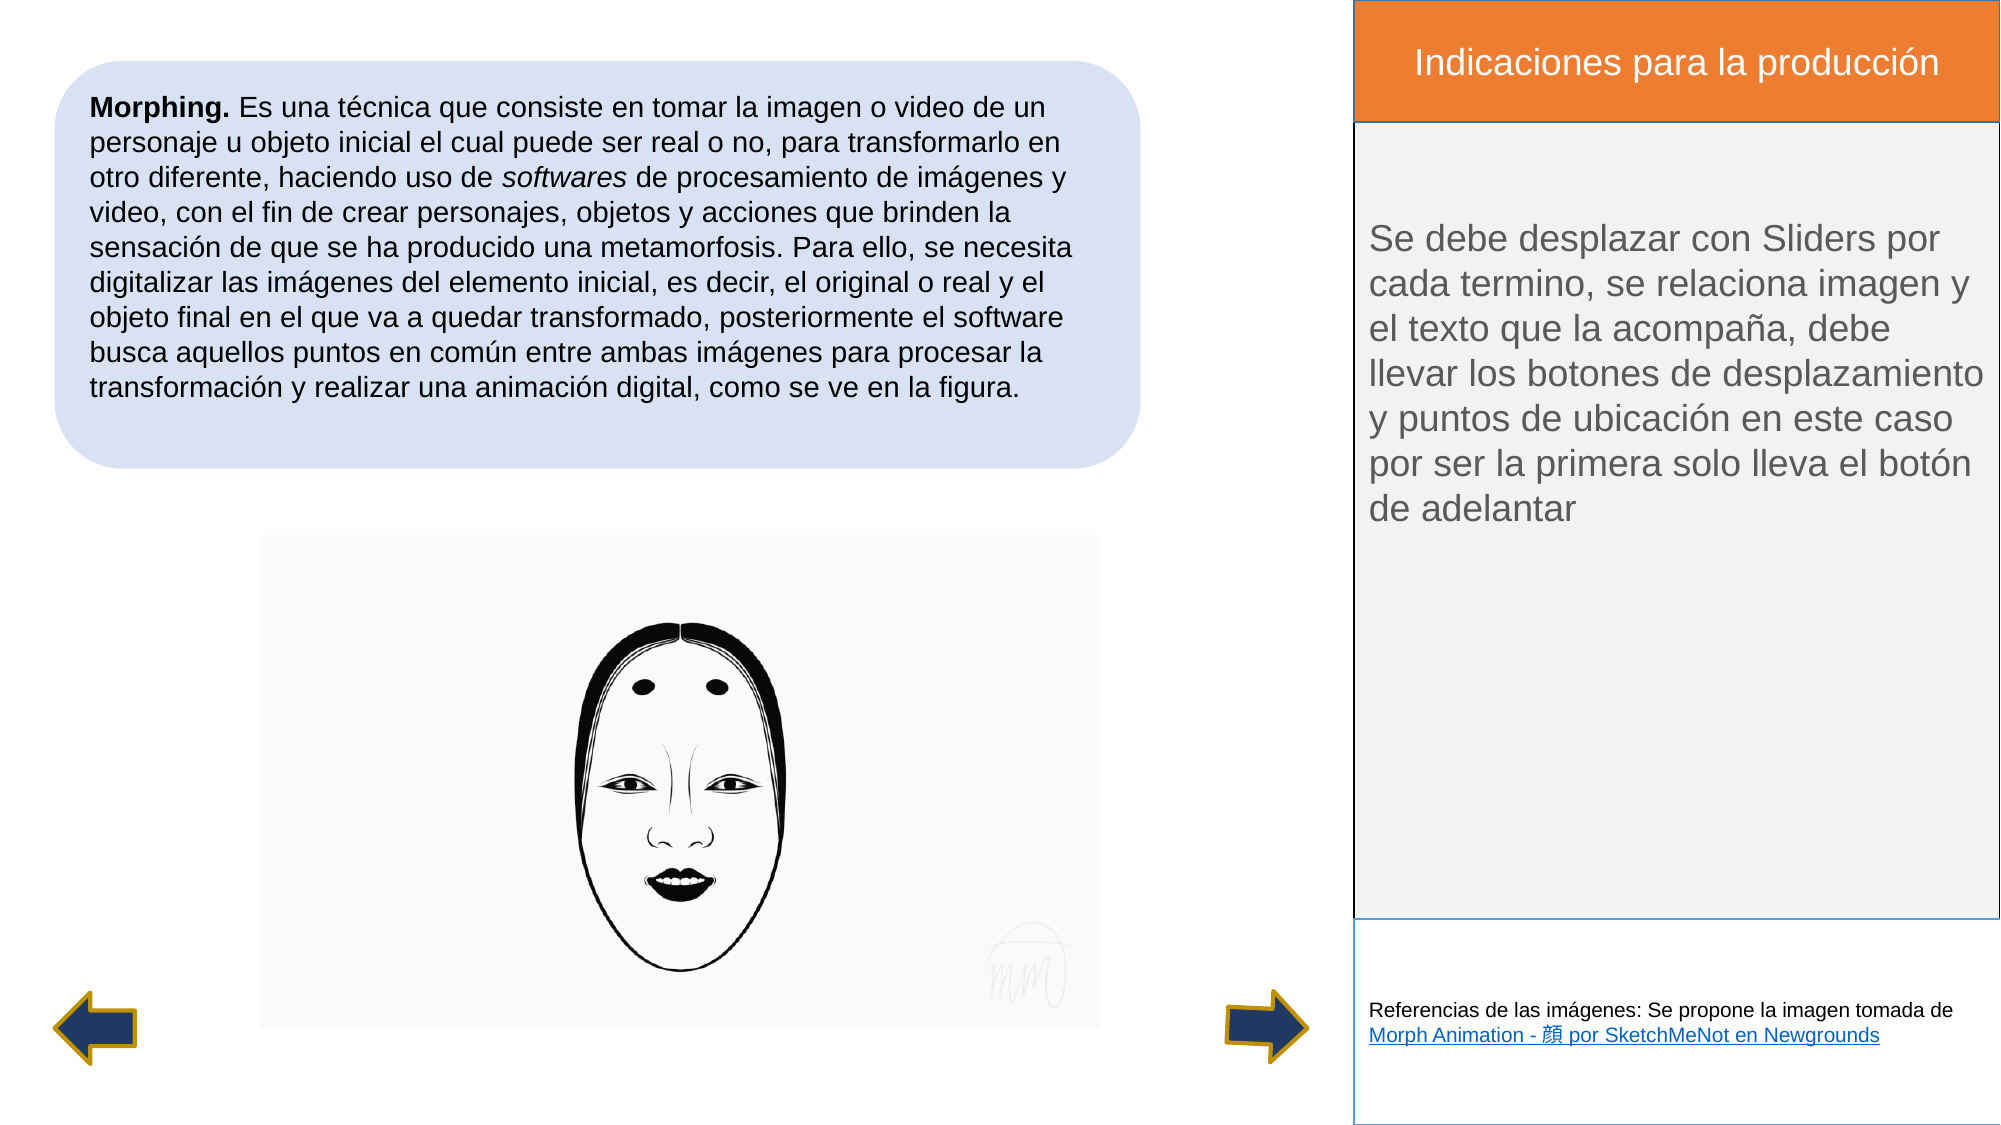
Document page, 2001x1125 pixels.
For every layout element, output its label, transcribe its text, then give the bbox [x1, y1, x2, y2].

text_box [1226, 991, 1308, 1063]
text_box Referencias de las imágenes: Se propone la imagen tomada de Morph Animation - 顔 por SketchMeNot en Newgrounds [1353, 918, 2000, 1125]
text_box [54, 992, 135, 1064]
text_box Morphing. Es una técnica que consiste en tomar la imagen o video de un personaje u objeto inicial el cual puede ser real o no, para transformarlo en otro diferente, haciendo uso de softwares de procesamiento de imágenes y video, con el fin de crear personajes, objetos y acciones que brinden la sensación de que se ha producido una metamorfosis. Para ello, se necesita digitalizar las imágenes del elemento inicial, es decir, el original o real y el objeto final en el que va a quedar transformado, posteriormente el software busca aquellos puntos en común entre ambas imágenes para procesar la transformación y realizar una animación digital, como se ve en la figura. [54, 60, 1141, 469]
text_box Se debe desplazar con Sliders por cada termino, se relaciona imagen y el texto que la acompaña, debe llevar los botones de desplazamiento y puntos de ubicación en este caso por ser la primera solo lleva el botón de adelantar [1353, 206, 2000, 701]
text_box Indicaciones para la producción [1353, 0, 2000, 122]
text_box [1353, 122, 2000, 206]
text_box [1353, 701, 2000, 918]
picture [260, 535, 1101, 1029]
